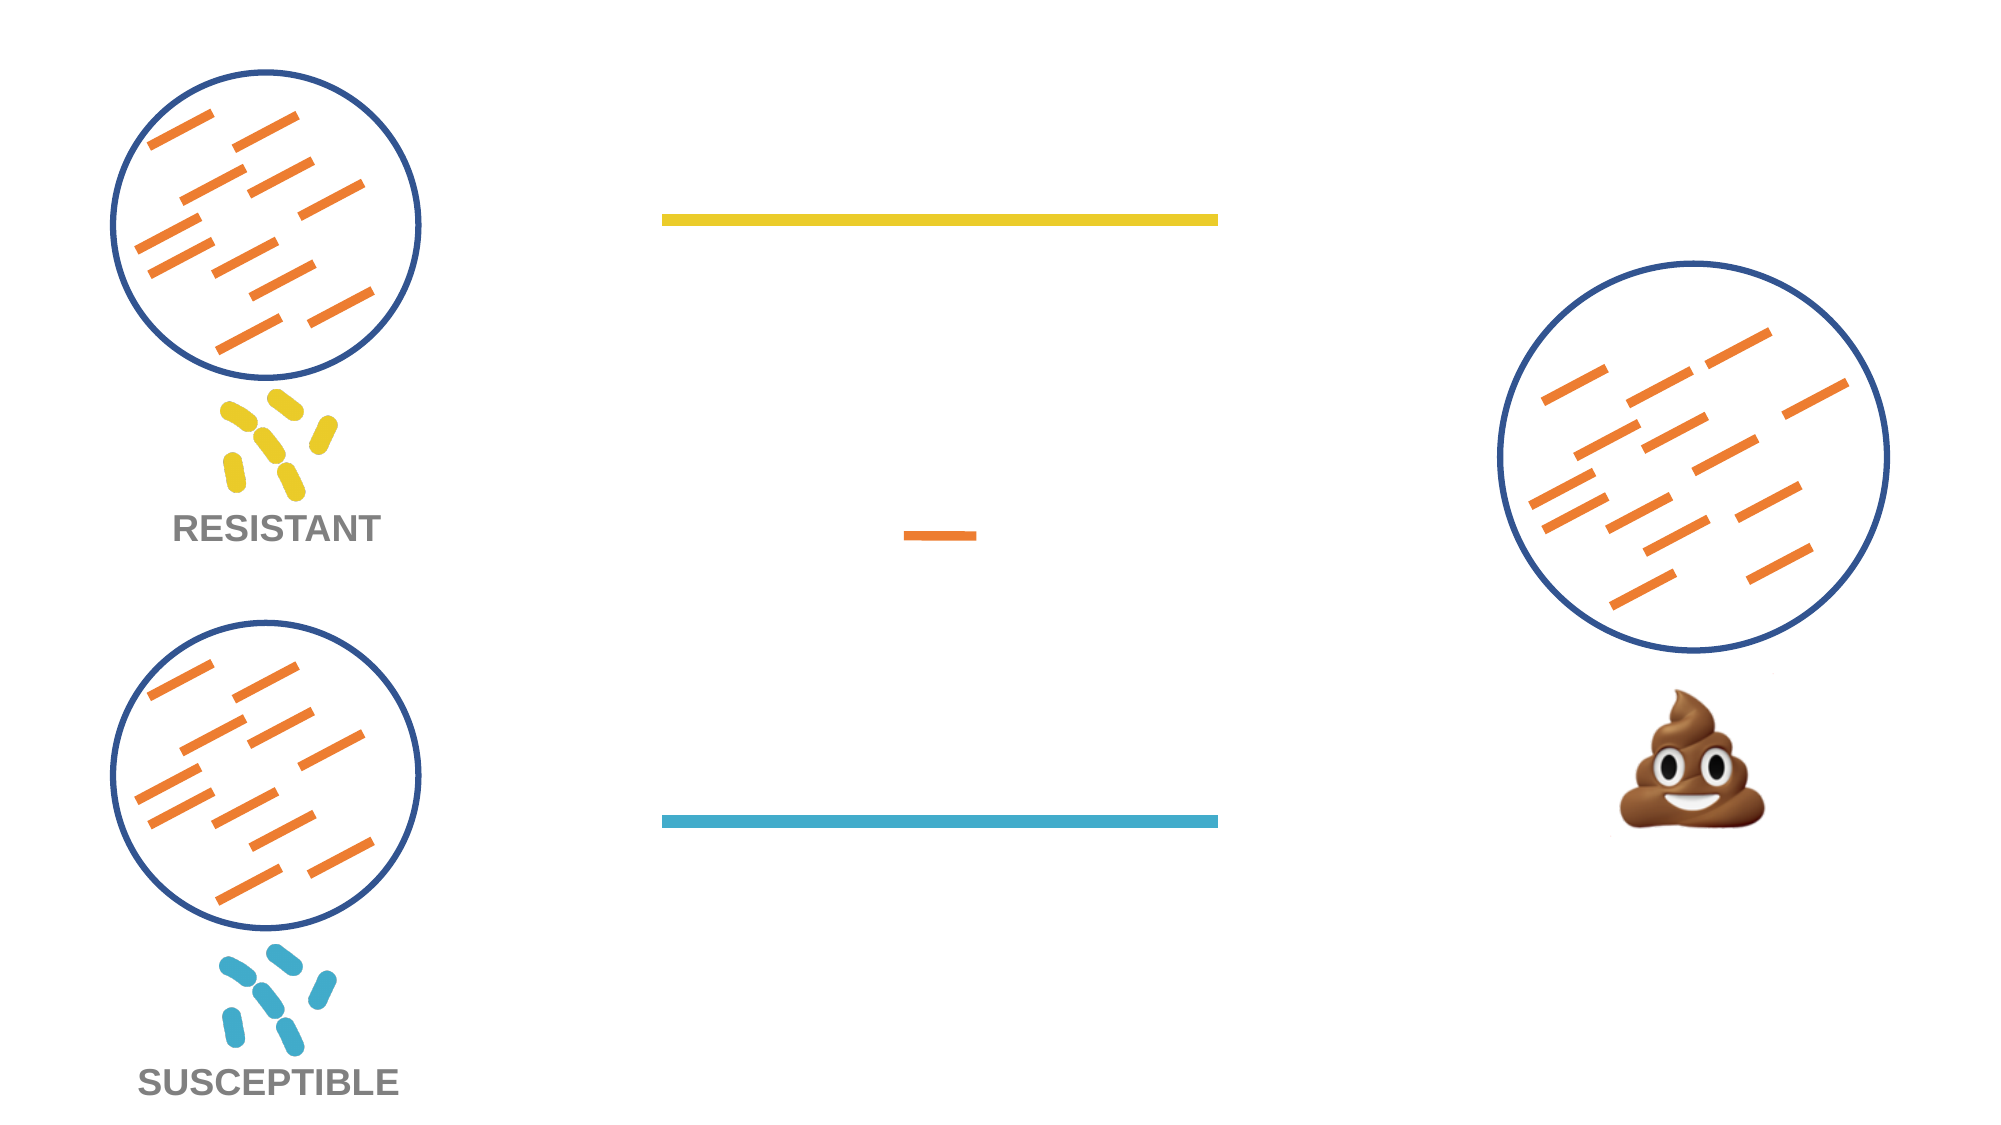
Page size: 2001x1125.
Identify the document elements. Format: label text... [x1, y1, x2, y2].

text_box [248, 160, 313, 195]
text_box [217, 317, 281, 352]
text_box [148, 112, 213, 147]
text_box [149, 791, 214, 826]
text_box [136, 216, 201, 251]
picture [201, 373, 352, 524]
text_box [308, 840, 373, 875]
picture [1609, 673, 1774, 837]
picture [200, 928, 351, 1079]
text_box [233, 665, 298, 700]
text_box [181, 718, 246, 753]
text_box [149, 241, 214, 275]
text_box RESISTANT [157, 496, 397, 557]
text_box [148, 663, 213, 697]
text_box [217, 867, 281, 902]
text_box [308, 290, 373, 325]
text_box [181, 167, 246, 202]
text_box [250, 263, 315, 298]
text_box [111, 621, 420, 928]
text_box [214, 791, 277, 825]
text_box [299, 733, 364, 768]
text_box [213, 240, 277, 275]
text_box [299, 182, 364, 217]
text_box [1500, 263, 1887, 651]
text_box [136, 767, 201, 801]
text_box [248, 710, 313, 745]
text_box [233, 115, 298, 149]
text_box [250, 813, 315, 848]
text_box SUSCEPTIBLE [122, 1050, 415, 1111]
text_box [111, 71, 420, 373]
